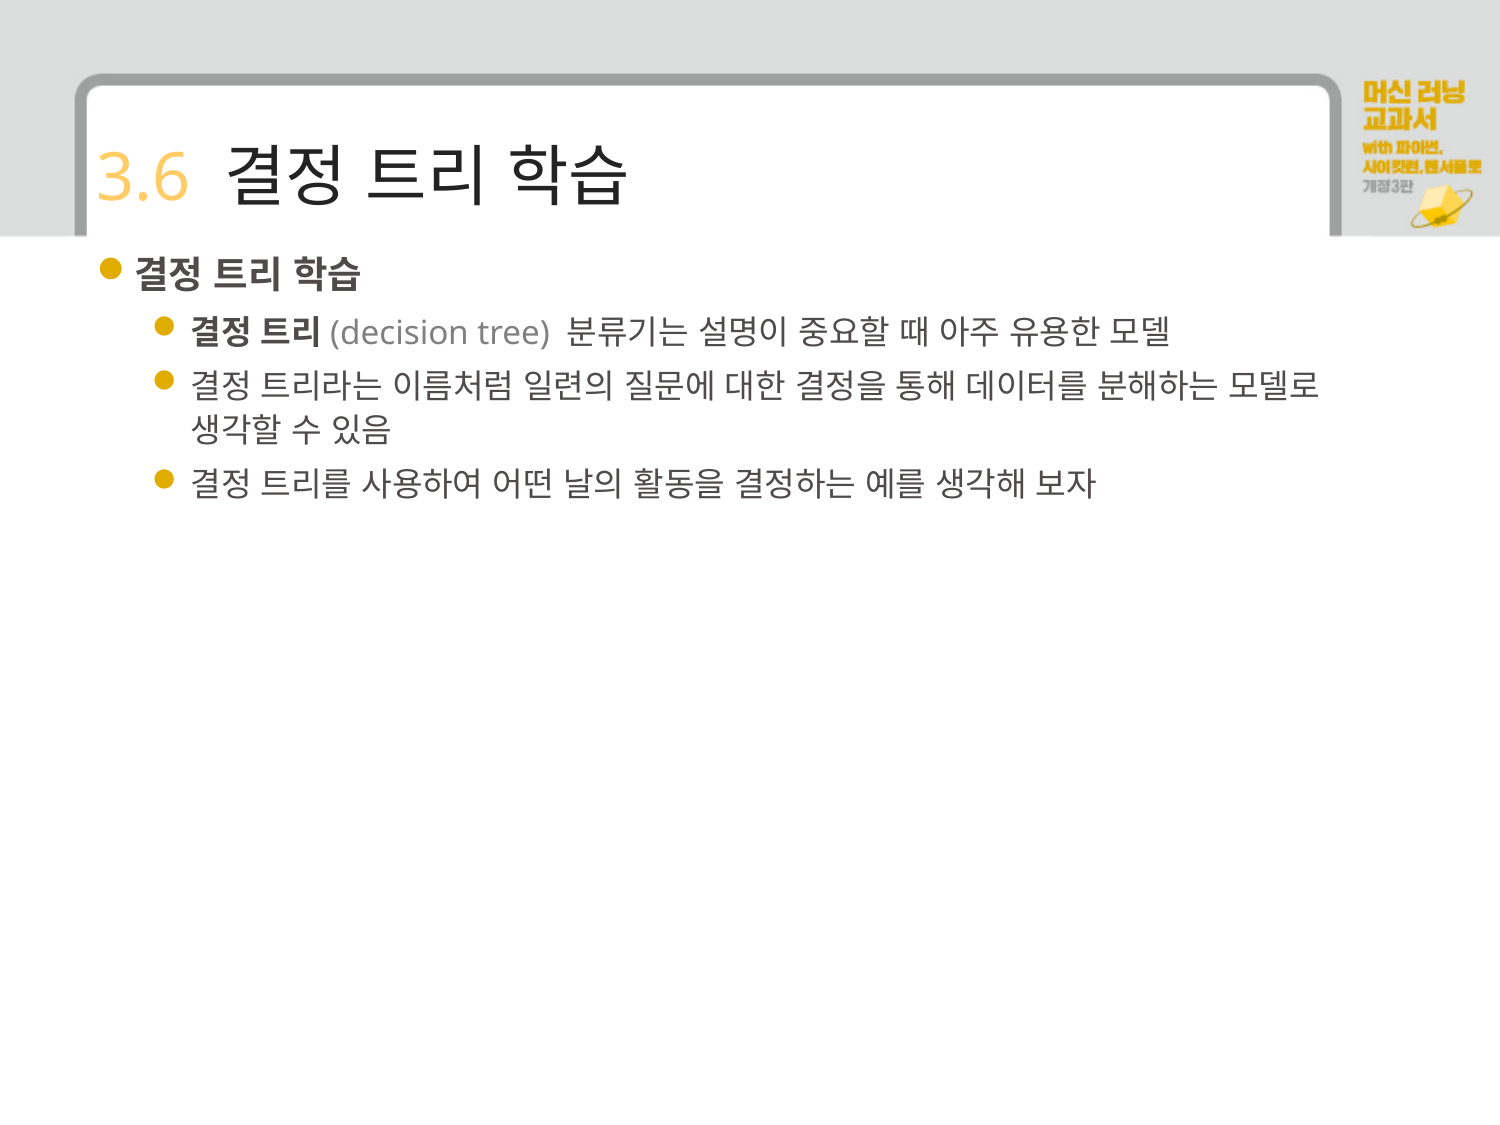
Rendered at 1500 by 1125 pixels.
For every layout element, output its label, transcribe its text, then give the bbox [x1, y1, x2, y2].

title 3.6 결정 트리 학습 [81, 90, 1412, 222]
picture [0, 0, 1500, 1125]
list 결정 트리 학습 결정 트리(decision tree) 분류기는 설명이 중요할 때 아주 유용한 모델 결정 트리라는 이름처럼 일련의 질문에 대한 결정을 통해 데이터를 분해하는 모델로 생각할 수 있음 결정 트리를 사용하여 어떤 날의 활동을 결정하는 예를 생각해 보자 [81, 239, 1412, 1054]
